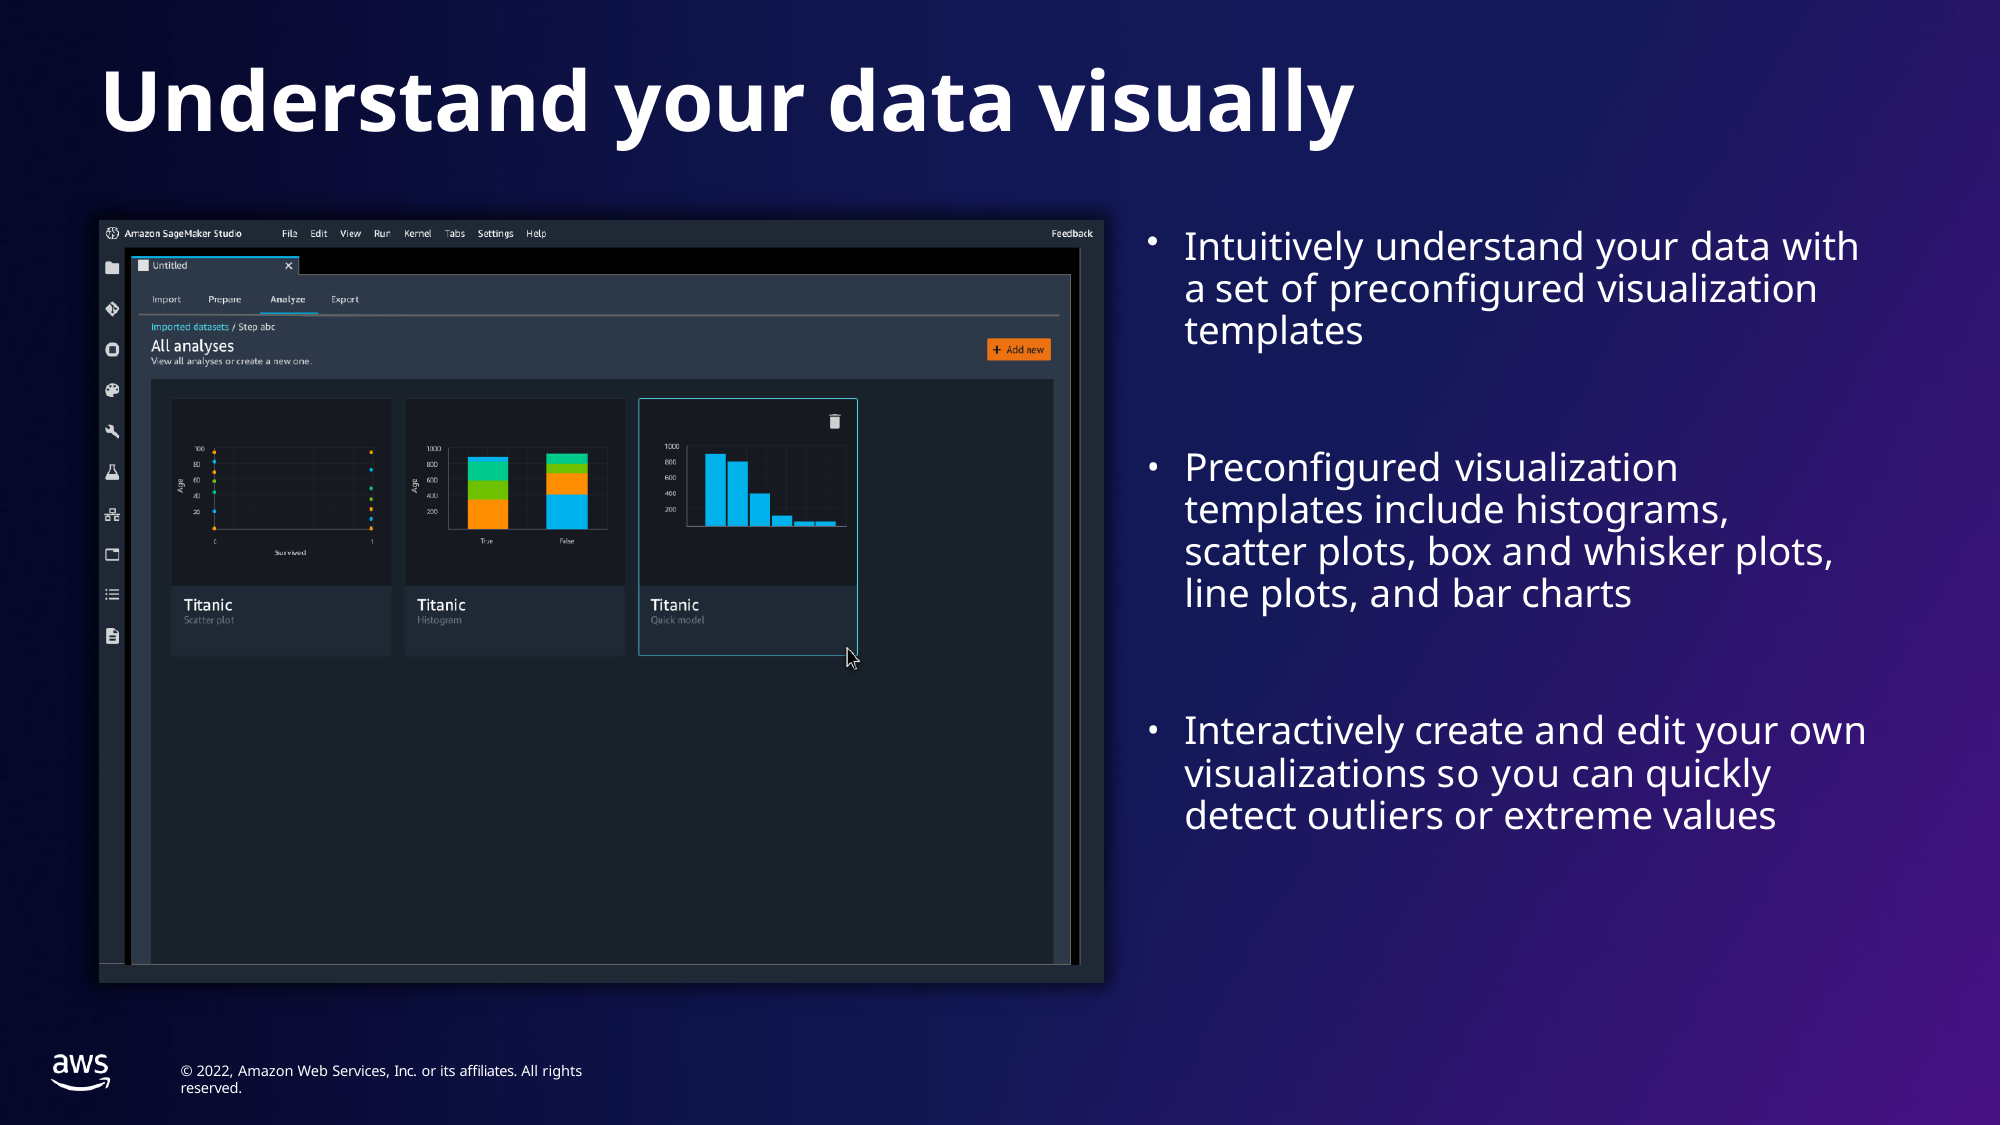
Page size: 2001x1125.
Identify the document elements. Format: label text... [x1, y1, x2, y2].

picture [0, 0, 2000, 1125]
footer © 2022, Amazon Web Services, Inc. or its affiliates. All rights reserved. [178, 1059, 645, 1125]
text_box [64, 187, 1138, 1014]
title Understand your data visually [47, 46, 1895, 237]
text_box Intuitively understand your data with a set of preconfigured visualization templates Preconfigured visualization templates include histograms, scatter plots, box and whisker plots, line plots, and bar charts Interactively create and edit your own visualizations so you can quickly detect outliers or extreme values [1144, 218, 1878, 837]
